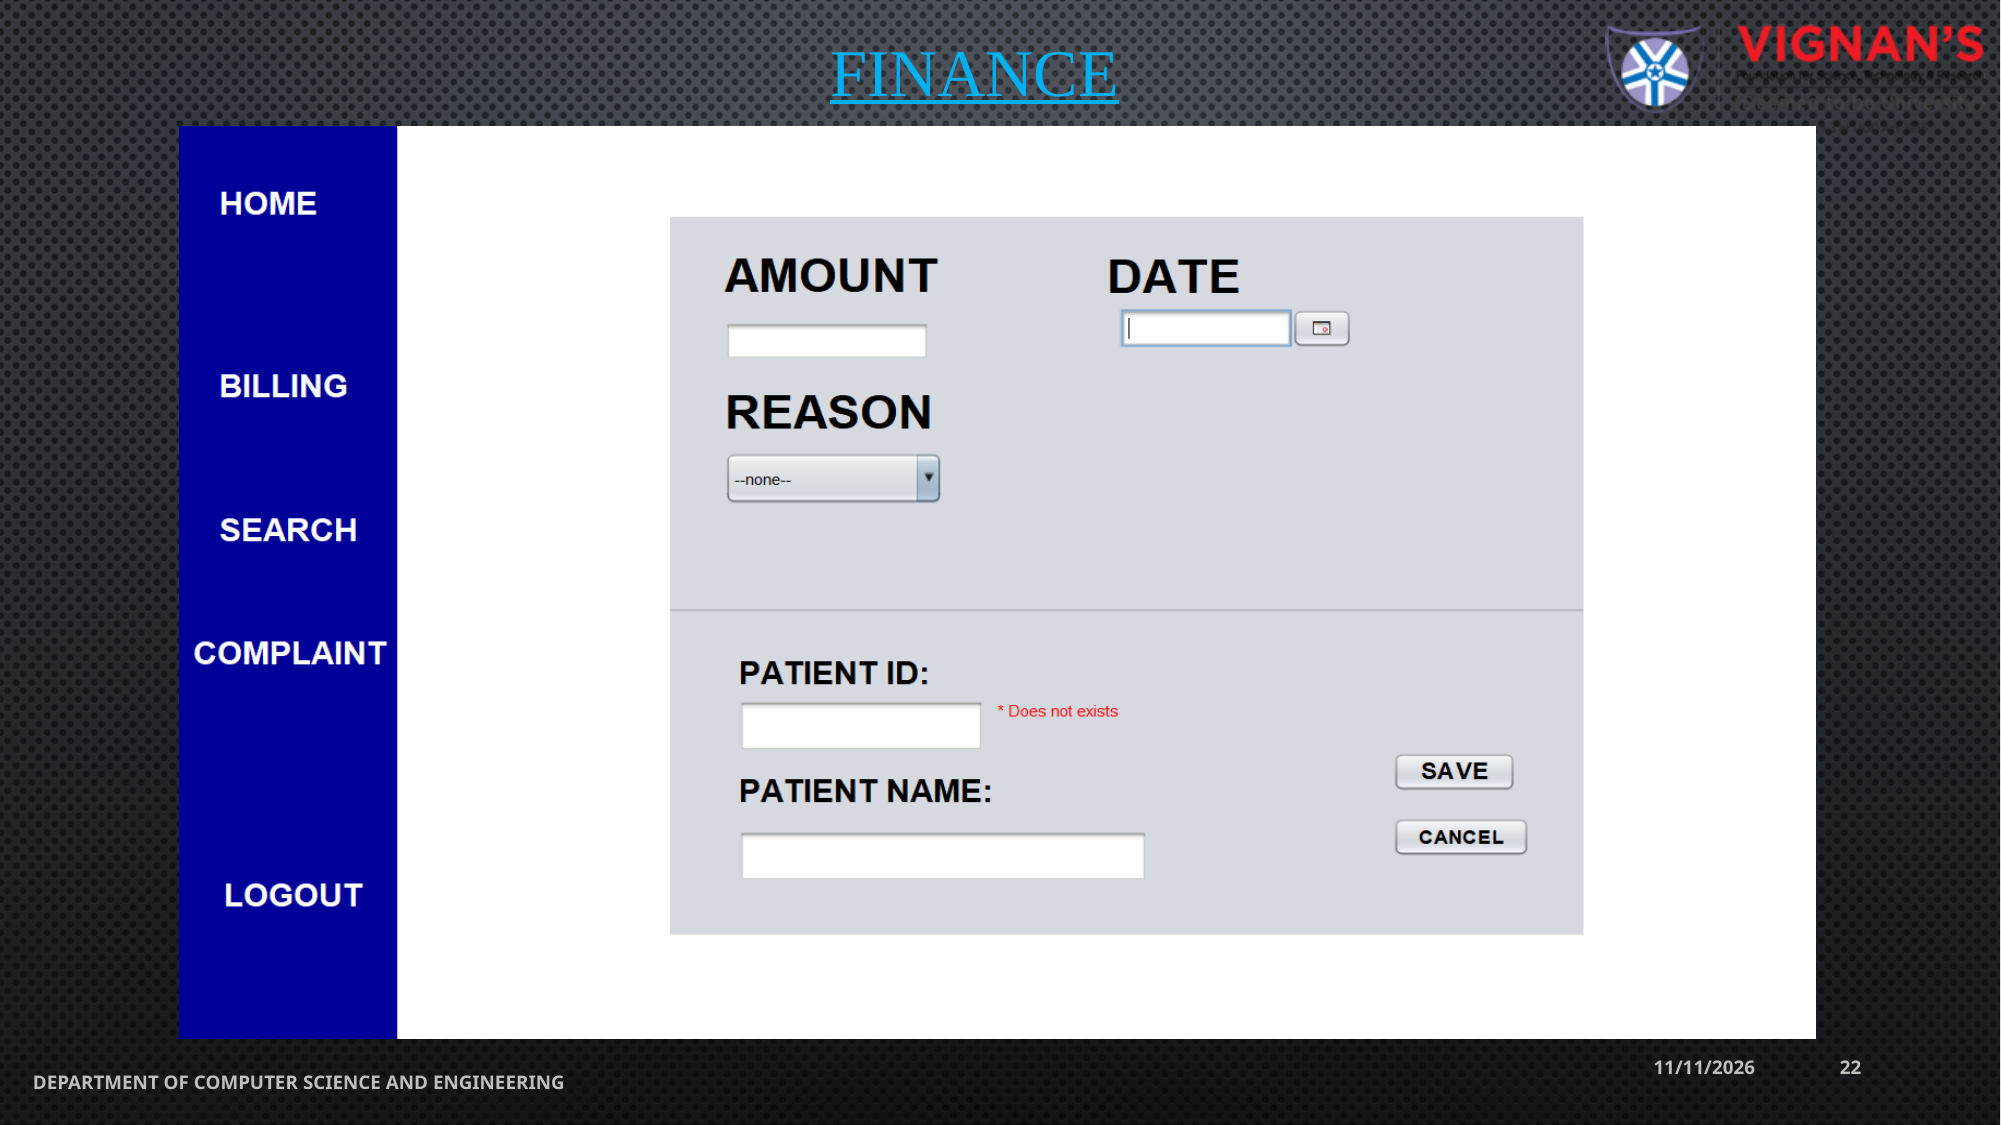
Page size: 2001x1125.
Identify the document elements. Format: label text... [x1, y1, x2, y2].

text_box DEPARTMENT OF COMPUTER SCIENCE AND ENGINEERING [18, 1052, 1256, 1112]
picture [0, 0, 2001, 1125]
text_box 21 [1785, 1039, 1877, 1099]
text_box finance [18, 12, 1931, 127]
text_box 01/04/2022 [1507, 1048, 1770, 1099]
